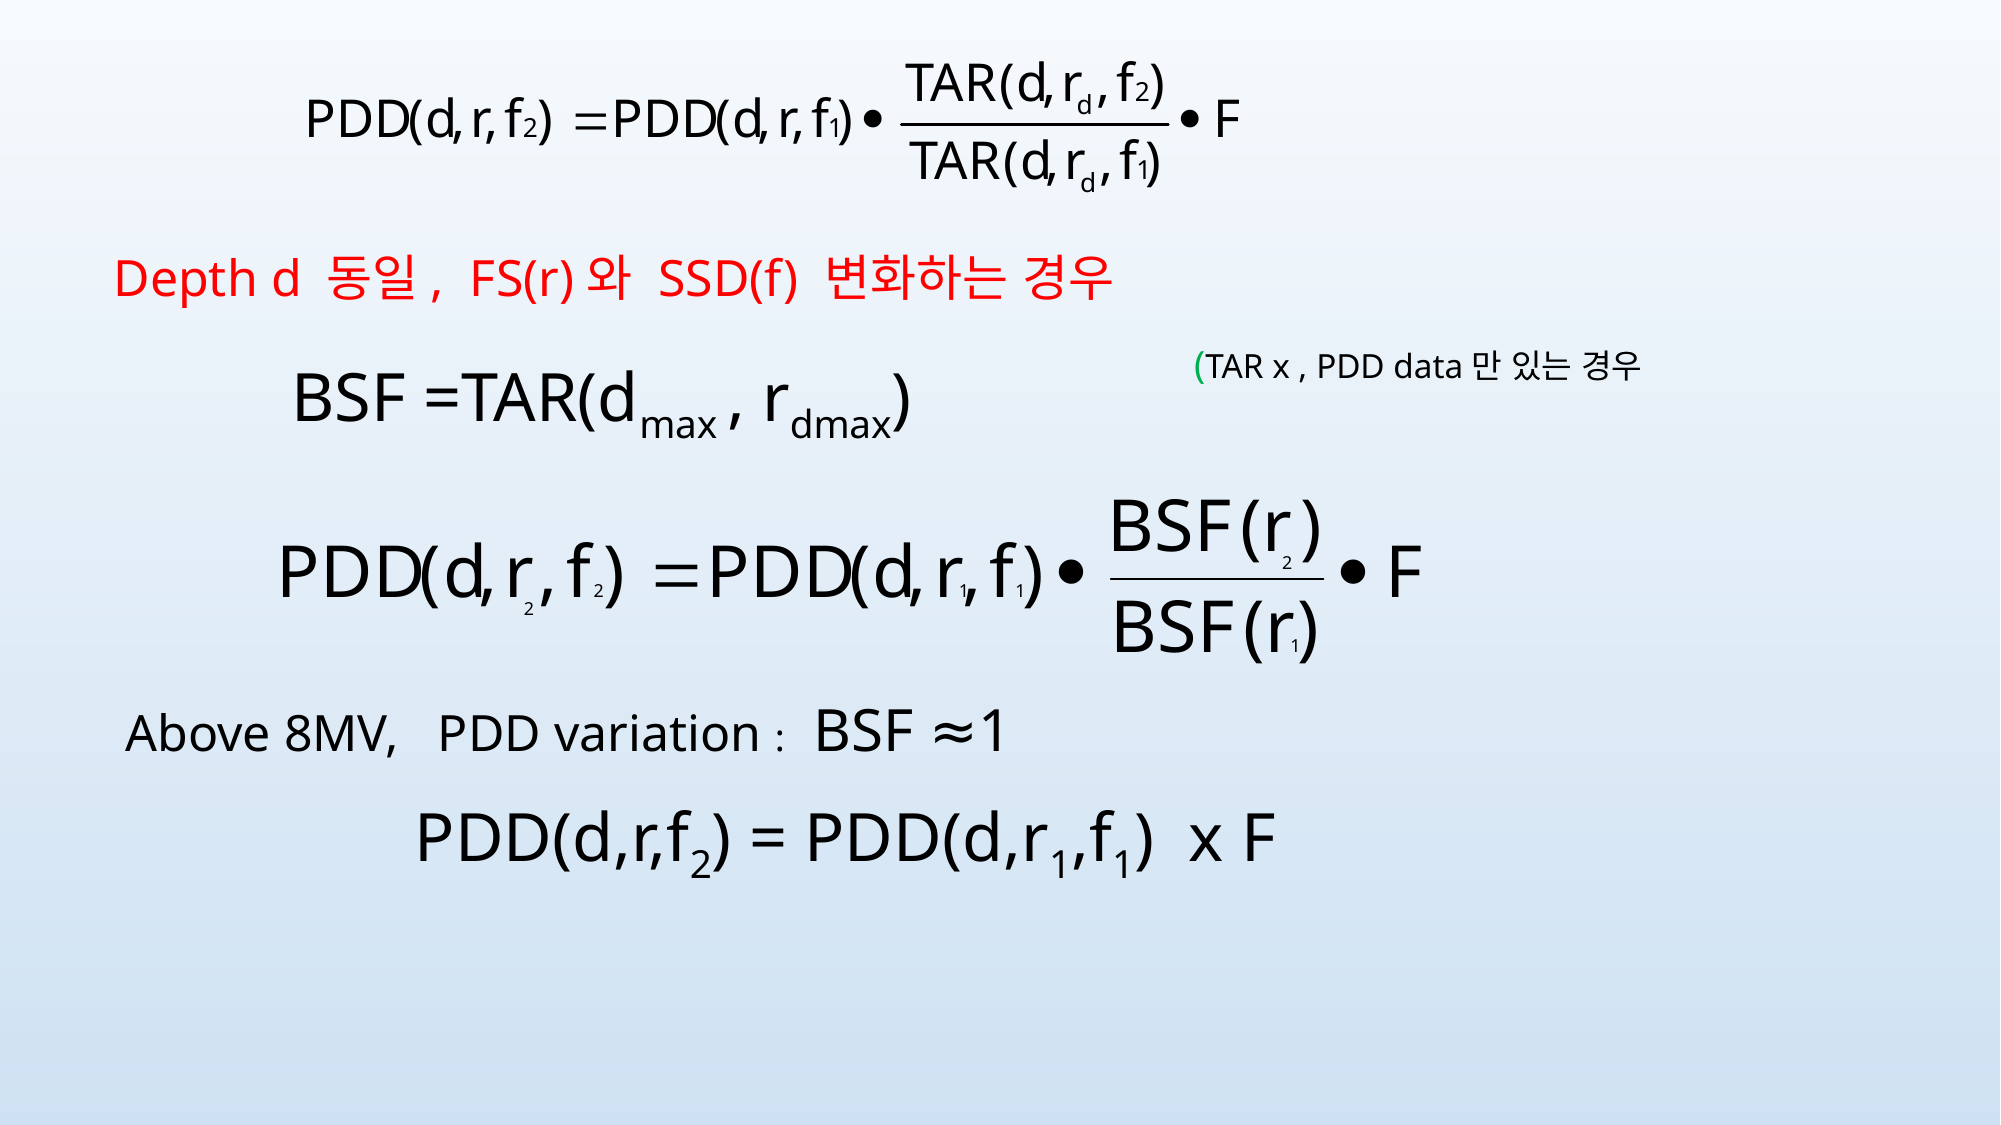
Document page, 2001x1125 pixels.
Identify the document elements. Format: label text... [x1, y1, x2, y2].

text_box (TAR x , PDD data만 있는 경우 [1179, 333, 1861, 394]
text_box Depth d 동일, FS(r)와 SSD(f) 변화하는 경우 [98, 238, 1130, 314]
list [299, 43, 1258, 206]
text_box BSF =TAR(dmax , rdmax) [276, 347, 971, 454]
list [276, 482, 1435, 670]
text_box PDD(d,r,f2) = PDD(d,r1,f1) x F [400, 787, 1349, 894]
text_box Above 8MV, PDD variation : BSF ≈1 [110, 685, 1836, 771]
